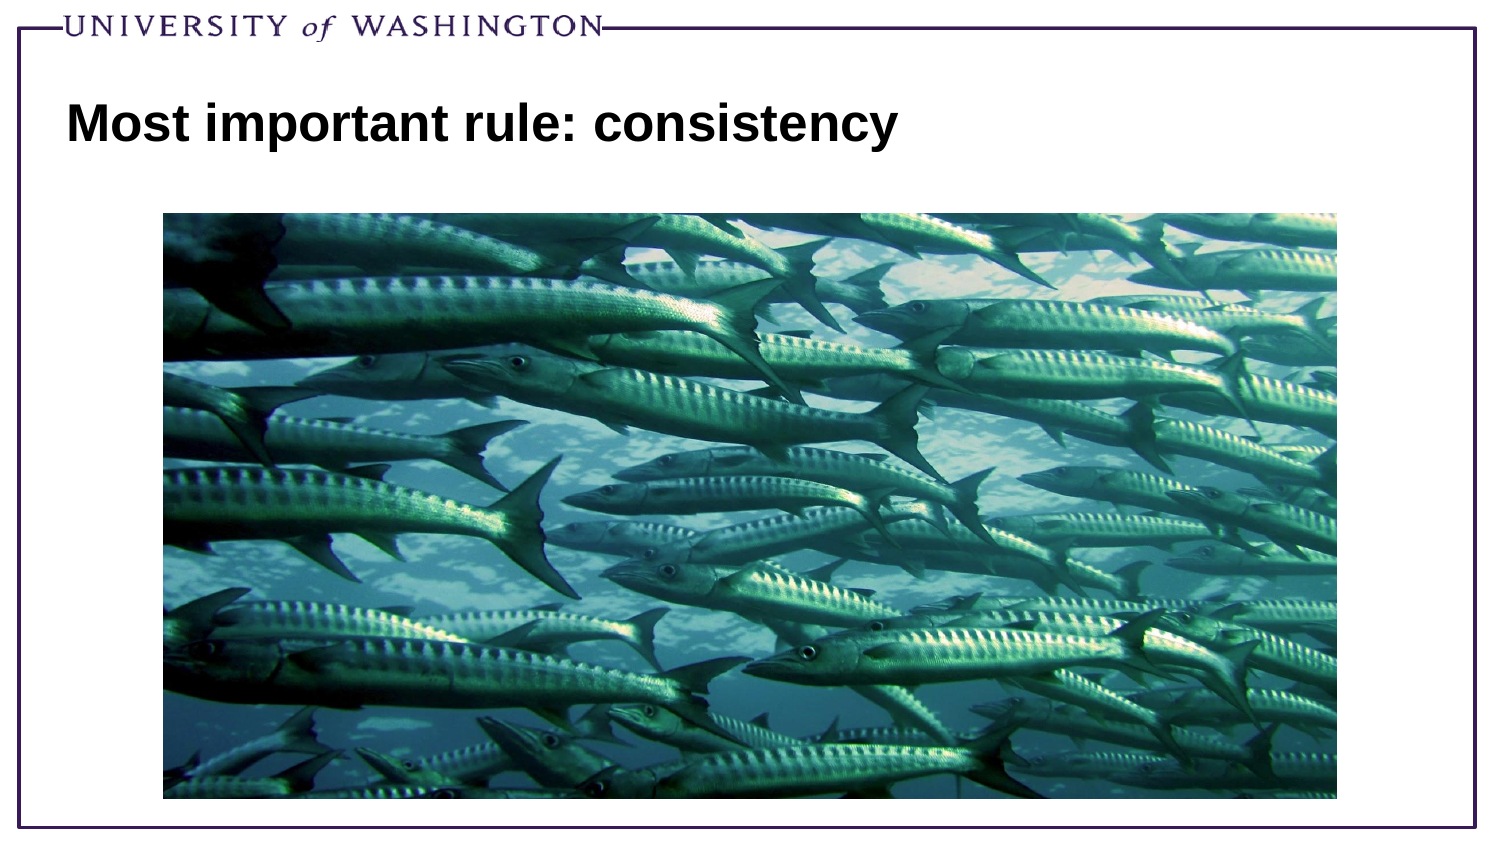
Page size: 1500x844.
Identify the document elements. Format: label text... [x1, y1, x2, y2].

title Most important rule: consistency [51, 72, 1449, 167]
picture [15, 15, 1480, 830]
